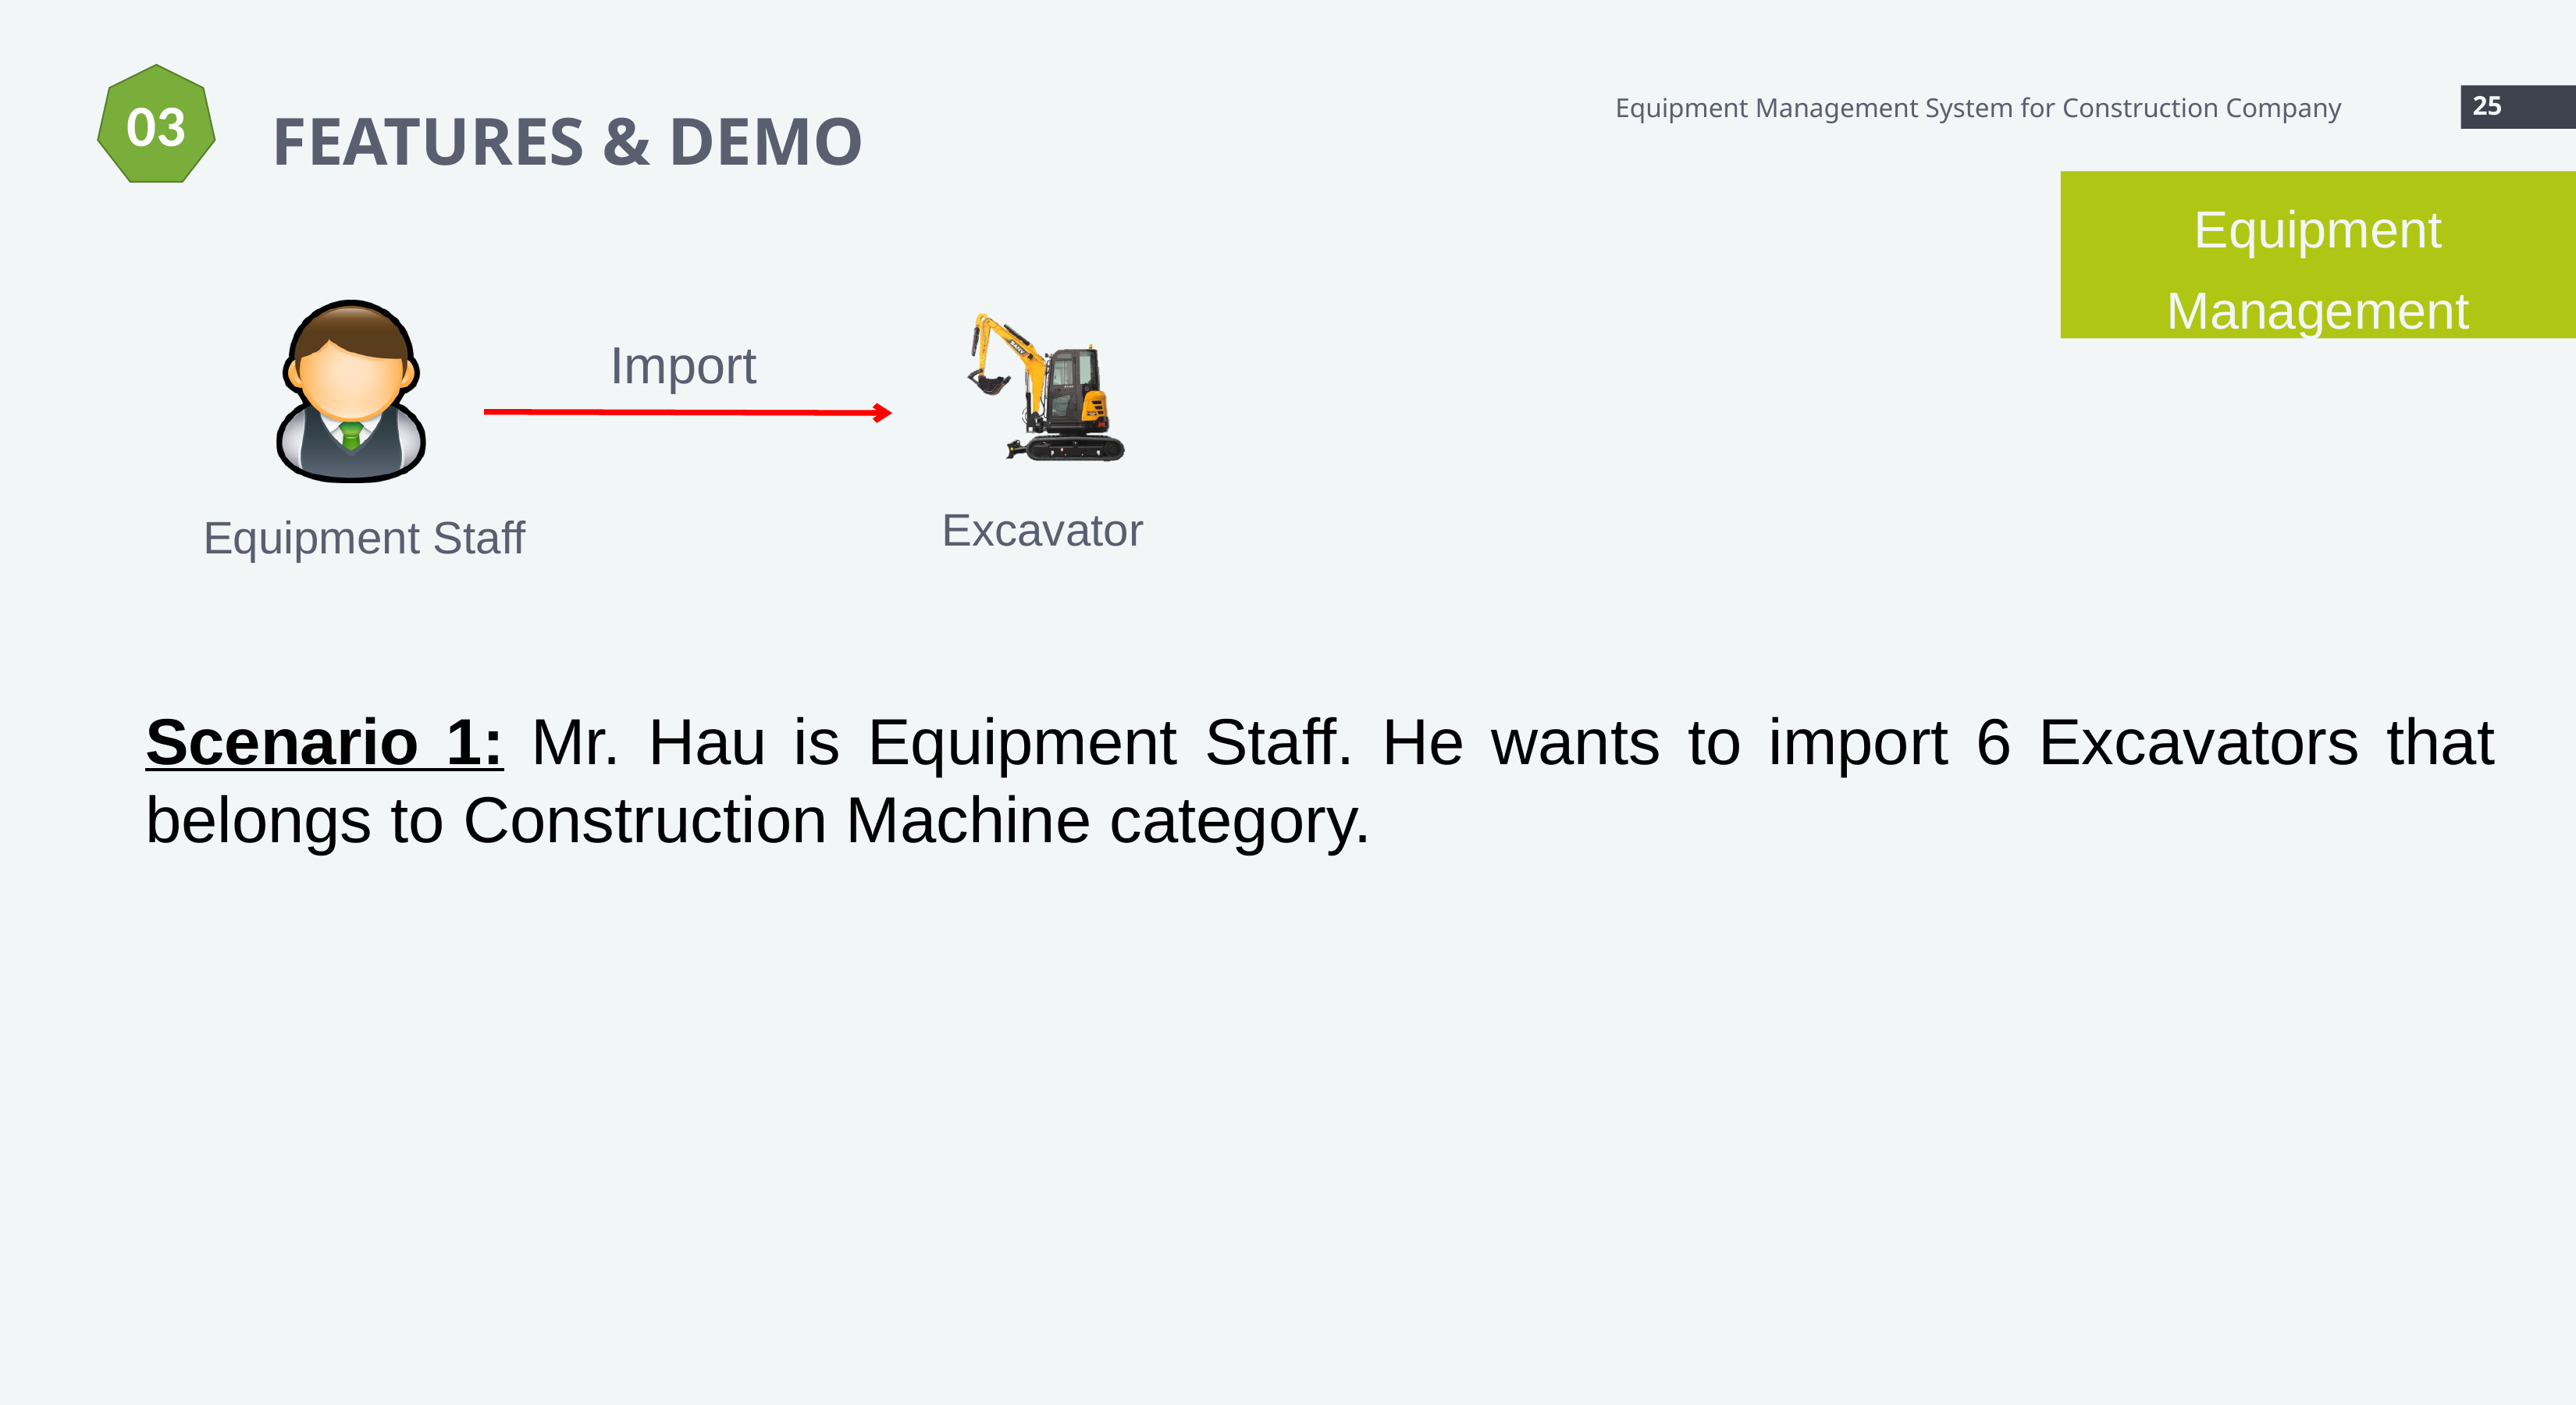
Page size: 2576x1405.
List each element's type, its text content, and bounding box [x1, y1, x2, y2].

picture [938, 295, 1149, 479]
footer Equipment Management System for Construction Company [1485, 69, 2355, 145]
text_box Excavator [896, 478, 1190, 561]
text_box [2060, 170, 2576, 339]
slide_number 25 [2460, 69, 2576, 145]
text_box Scenario 1: Mr. Hau is Equipment Staff. He wants to import 6 Excavators that belongs to Construction Machine category. [38, 693, 2509, 862]
text_box Import [556, 307, 811, 400]
text_box 03 [97, 63, 216, 183]
text_box Equipment Management [2080, 171, 2556, 345]
text_box FEATURES & DEMO [259, 71, 977, 184]
picture [259, 300, 443, 483]
text_box Equipment Staff [133, 486, 596, 569]
